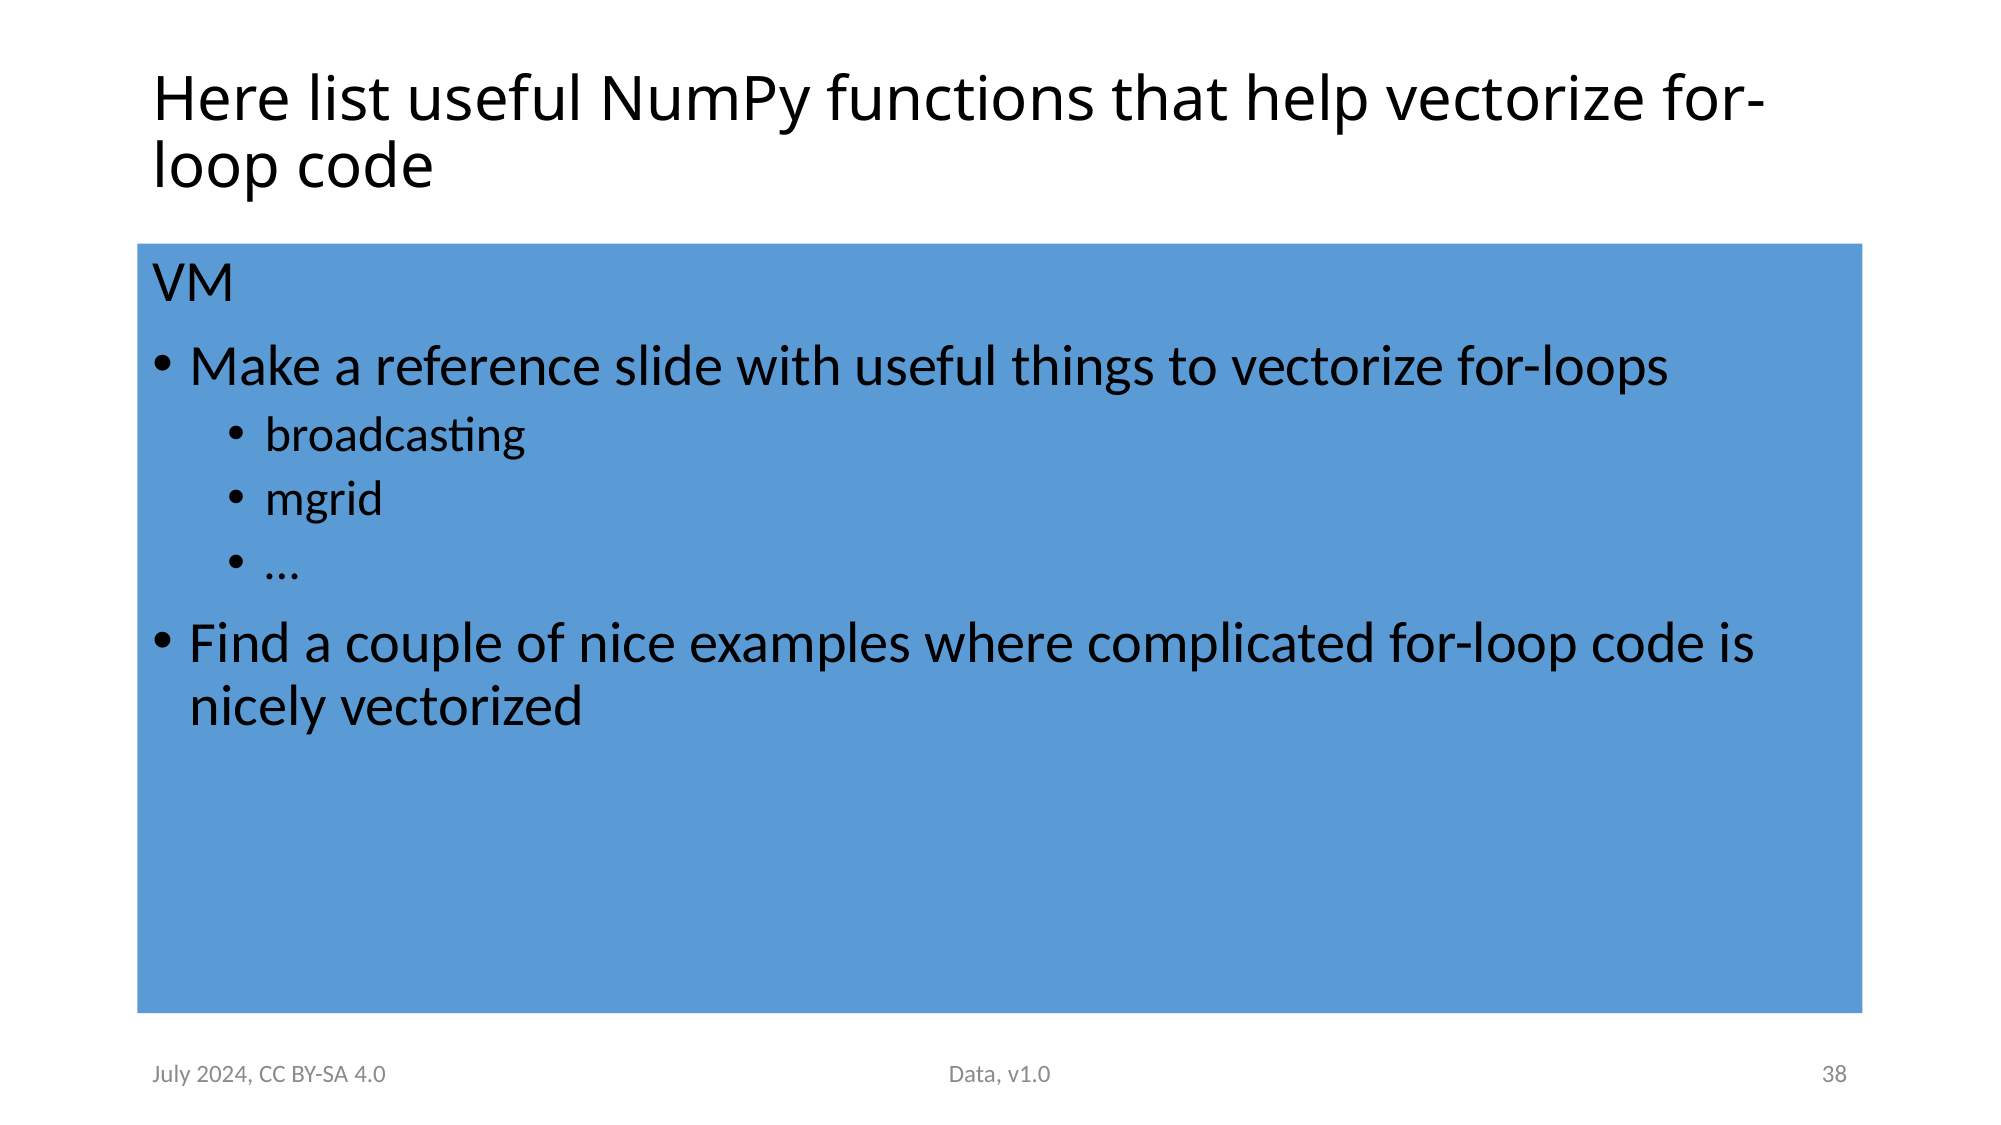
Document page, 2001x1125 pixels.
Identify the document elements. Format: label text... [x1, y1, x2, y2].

title Here list useful NumPy functions that help vectorize for-loop code [137, 59, 1863, 209]
list VM Make a reference slide with useful things to vectorize for-loops broadcasting mgrid … Find a couple of nice examples where complicated for-loop code is nicely vectorized [137, 243, 1863, 1014]
footer Data, v1.0 [662, 1042, 1338, 1103]
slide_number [137, 1042, 588, 1103]
slide_number 38 [1412, 1042, 1863, 1103]
